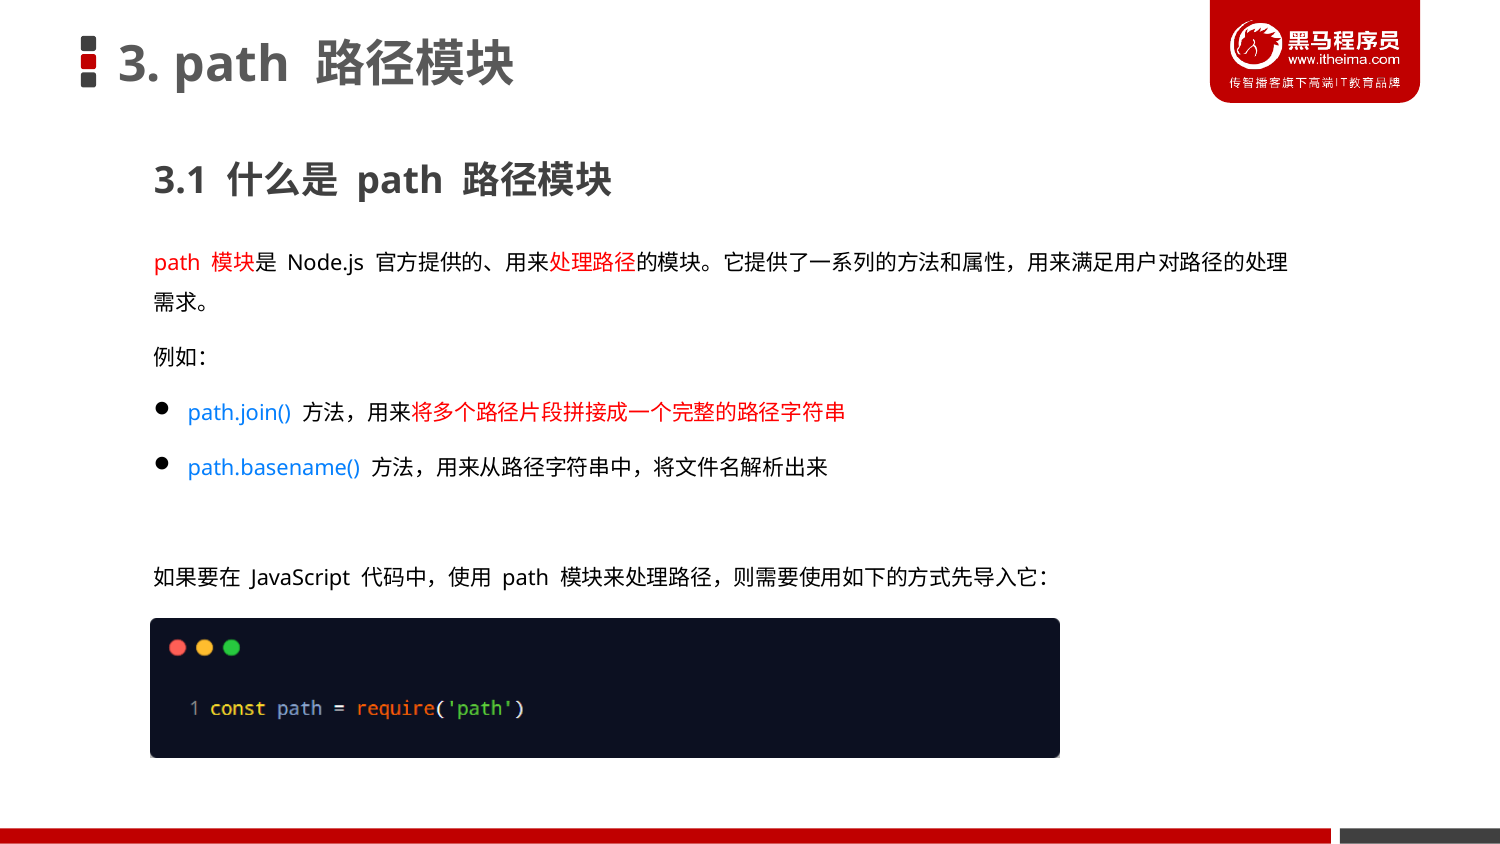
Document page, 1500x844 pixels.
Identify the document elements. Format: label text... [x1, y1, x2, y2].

list 3.1 什么是 path 路径模块 [139, 153, 1209, 228]
title 3. path 路径模块 [103, 0, 1209, 130]
picture [150, 618, 1060, 758]
picture [1211, 11, 1419, 97]
list path 模块是 Node.js 官方提供的、用来处理路径的模块。它提供了一系列的方法和属性，用来满足用户对路径的处理需求。 例如： path.join() 方法，用来将多个路径片段拼接成一个完整的路径字符串 path.basename() 方法，用来从路径字符串中，将文件名解析出来 如果要在 JavaScript 代码中，使用 path 模块来处理路径，则需要使用如下的方式先导入它： [139, 228, 1318, 602]
